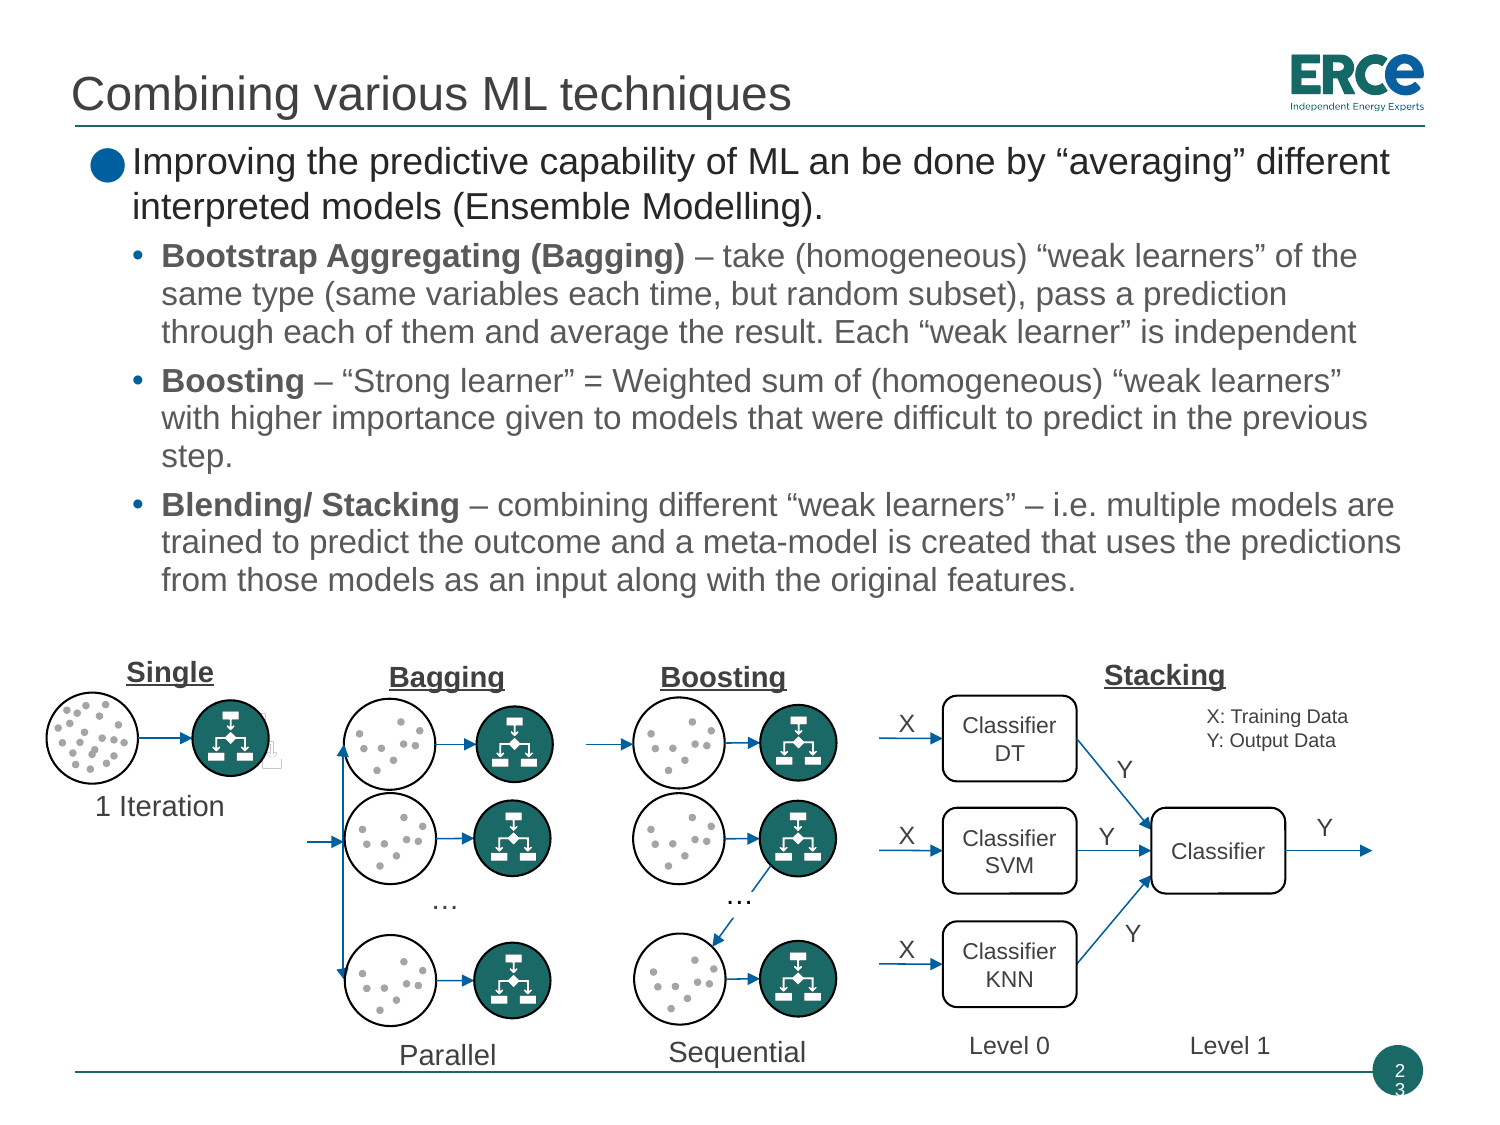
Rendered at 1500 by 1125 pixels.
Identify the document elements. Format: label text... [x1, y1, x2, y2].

text_box [113, 720, 124, 730]
text_box [79, 727, 90, 738]
text_box [119, 737, 129, 748]
picture [202, 707, 288, 773]
text_box [75, 737, 85, 748]
text_box [68, 748, 78, 758]
text_box [81, 700, 91, 711]
slide_number 23 [1384, 1092, 1411, 1096]
text_box 1 Iteration [36, 779, 284, 842]
text_box Single [46, 646, 294, 709]
text_box [207, 699, 254, 707]
text_box [101, 758, 112, 769]
text_box [57, 738, 68, 748]
title Combining various ML techniques [56, 10, 1428, 129]
text_box [89, 745, 100, 755]
text_box [94, 711, 105, 721]
text_box [53, 723, 63, 733]
text_box [85, 764, 96, 774]
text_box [306, 648, 1439, 1092]
list Improving the predictive capability of ML an be done by “averaging” different interpreted models (Ensemble Modelling). Bootstrap Aggregating (Bagging) – take (homogeneous) “weak learners” of the same type (same variables each time, but random subset), pass a prediction through each of them and average the result. Each “weak learner” is independent Boosting – “Strong learner” = Weighted sum of (homogeneous) “weak learners” with higher importance given to models that were difficult to predict in the previous step. Blending/ Stacking – combining different “weak learners” – i.e. multiple models are trained to predict the outcome and a meta-model is created that uses the predictions from those models as an input along with the original features. [73, 129, 1424, 783]
text_box [191, 711, 248, 778]
text_box [87, 749, 97, 760]
text_box [62, 705, 72, 716]
text_box [65, 718, 75, 729]
text_box [45, 691, 139, 785]
text_box [70, 759, 81, 770]
text_box [72, 708, 83, 719]
text_box [97, 733, 108, 743]
text_box [109, 735, 119, 745]
text_box [100, 699, 111, 710]
text_box [109, 751, 119, 761]
